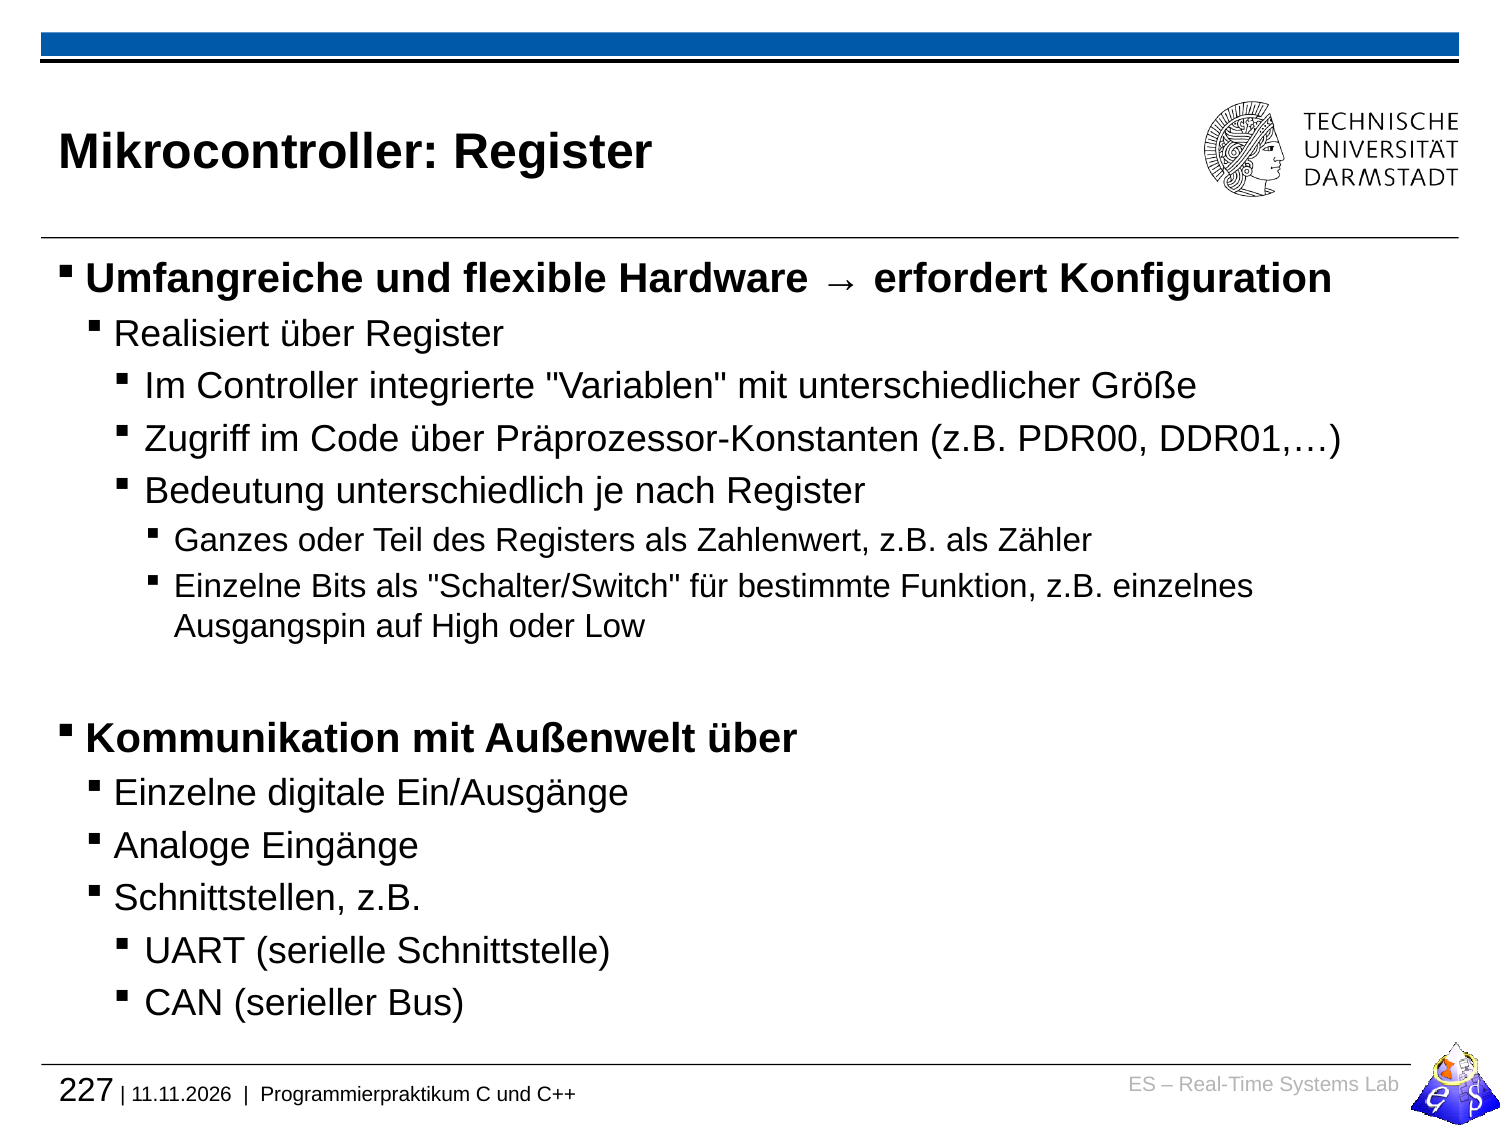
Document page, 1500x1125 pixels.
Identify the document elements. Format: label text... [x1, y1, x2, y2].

title Mikrocontroller: Register [58, 80, 1187, 218]
list Umfangreiche und flexible Hardware → erfordert Konfiguration Realisiert über Register Im Controller integrierte "Variablen" mit unterschiedlicher Größe Zugriff im Code über Präprozessor-Konstanten (z.B. PDR00, DDR01,…) Bedeutung unterschiedlich je nach Register Ganzes oder Teil des Registers als Zahlenwert, z.B. als Zähler Einzelne Bits als "Schalter/Switch" für bestimmte Funktion, z.B. einzelnes Ausgangspin auf High oder Low Kommunikation mit Außenwelt über Einzelne digitale Ein/Ausgänge Analoge Eingänge Schnittstellen, z.B. UART (serielle Schnittstelle) CAN (serieller Bus) [41, 243, 1459, 1059]
picture [1411, 1041, 1500, 1125]
picture [1187, 84, 1483, 214]
